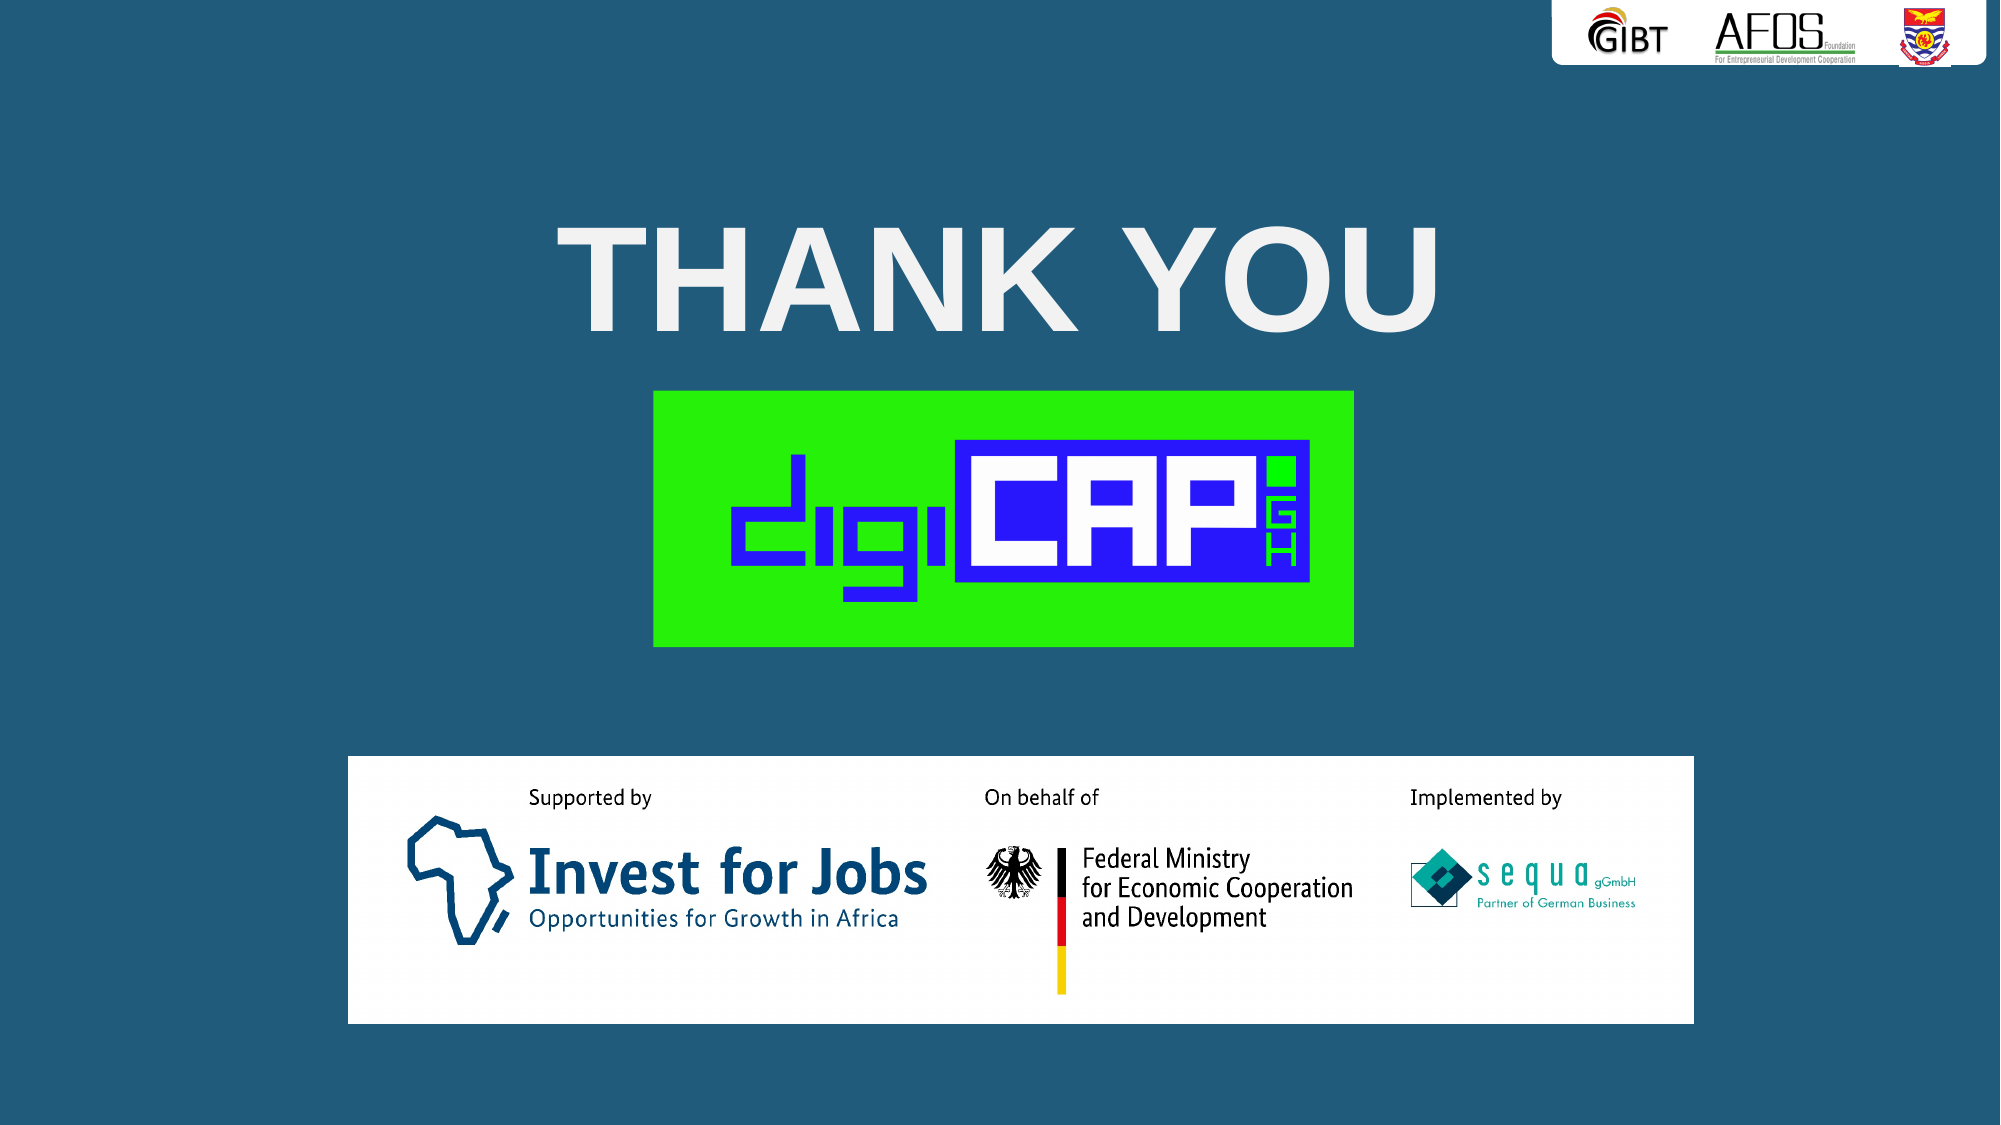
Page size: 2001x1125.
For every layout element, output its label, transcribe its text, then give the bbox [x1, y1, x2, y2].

picture [1898, 6, 1951, 67]
picture [1708, 0, 1862, 77]
picture [348, 755, 1694, 1025]
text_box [1863, 0, 1987, 66]
text_box [653, 390, 1354, 648]
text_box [1551, 0, 1706, 66]
text_box THANK YOU [541, 173, 1925, 369]
picture [708, 423, 1335, 615]
